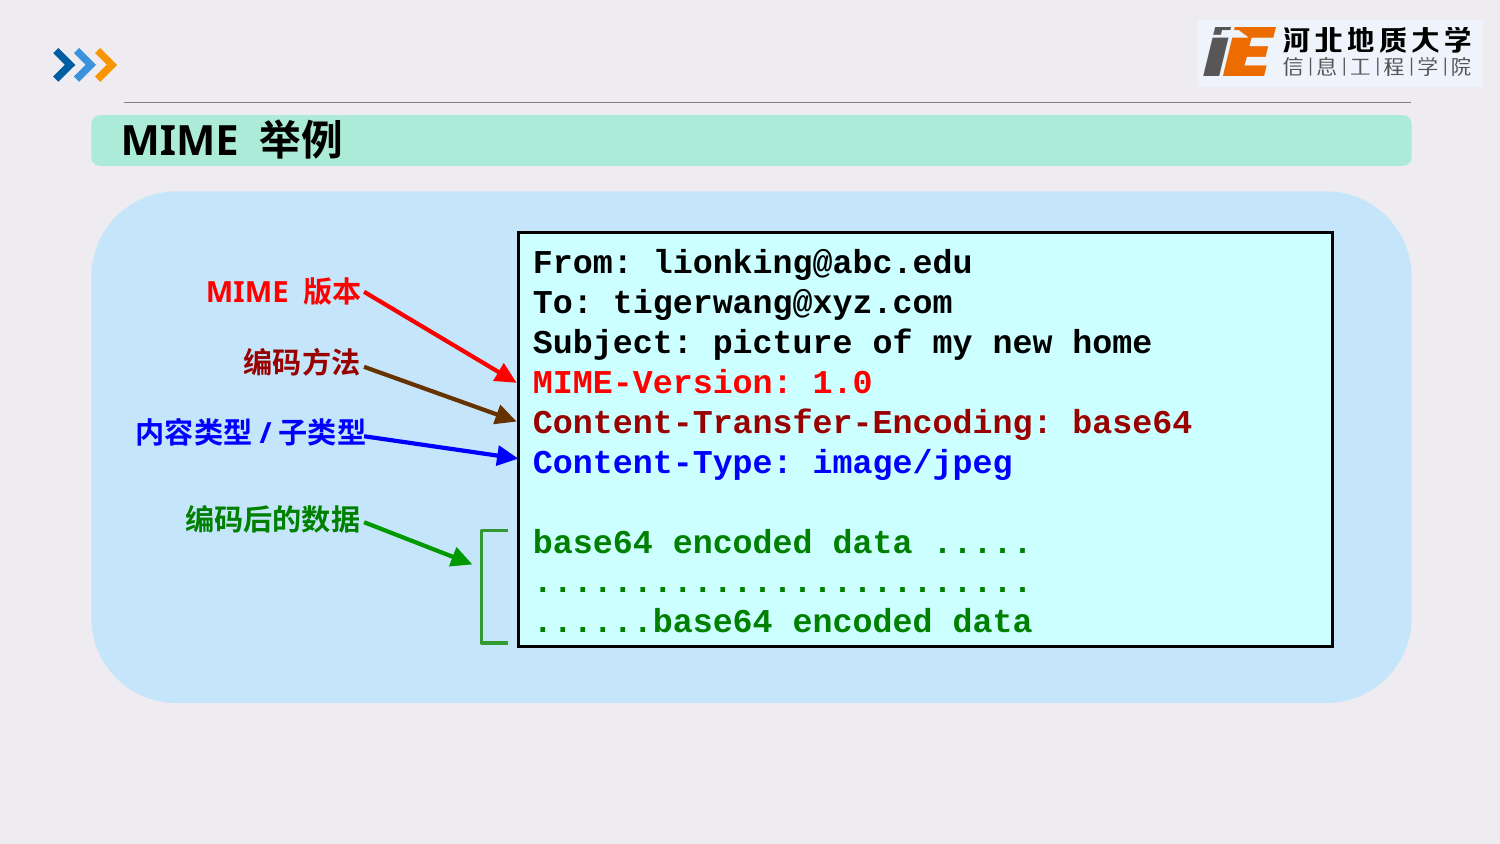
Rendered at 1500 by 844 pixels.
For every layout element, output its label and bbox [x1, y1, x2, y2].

text_box [91, 106, 1412, 172]
picture [1198, 20, 1483, 87]
text_box [89, 189, 1414, 706]
